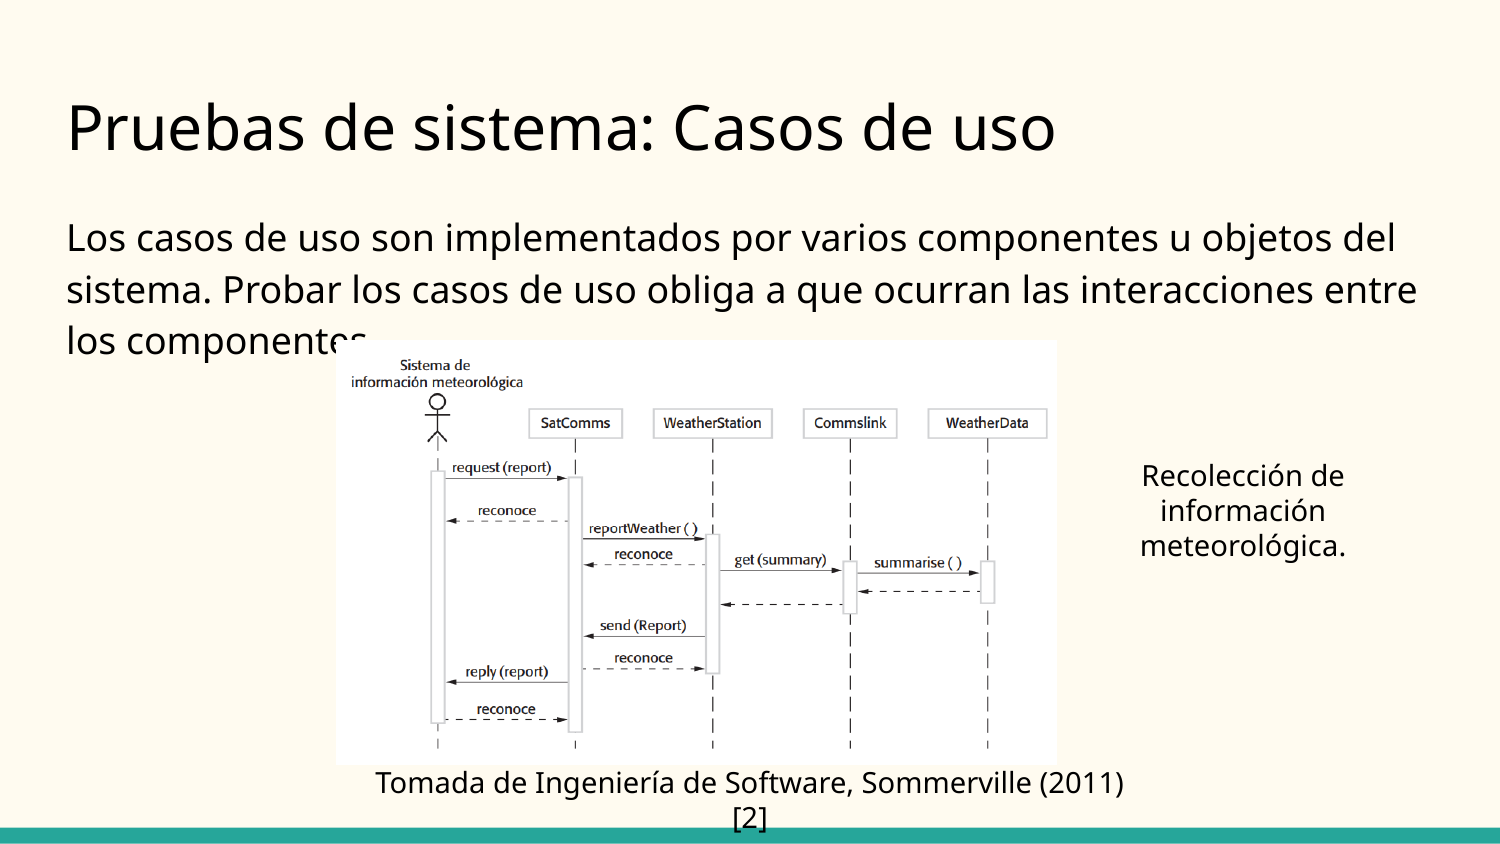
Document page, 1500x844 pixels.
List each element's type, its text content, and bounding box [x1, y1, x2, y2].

list Los casos de uso son implementados por varios componentes u objetos del sistema. Probar los casos de uso obliga a que ocurran las interacciones entre los componentes. [51, 192, 1449, 750]
text_box Recolección de información meteorológica. [1105, 442, 1381, 513]
title Pruebas de sistema: Casos de uso [51, 72, 1449, 174]
text_box Tomada de Ingeniería de Software, Sommerville (2011) [2] [349, 749, 1151, 820]
picture [336, 340, 1058, 765]
